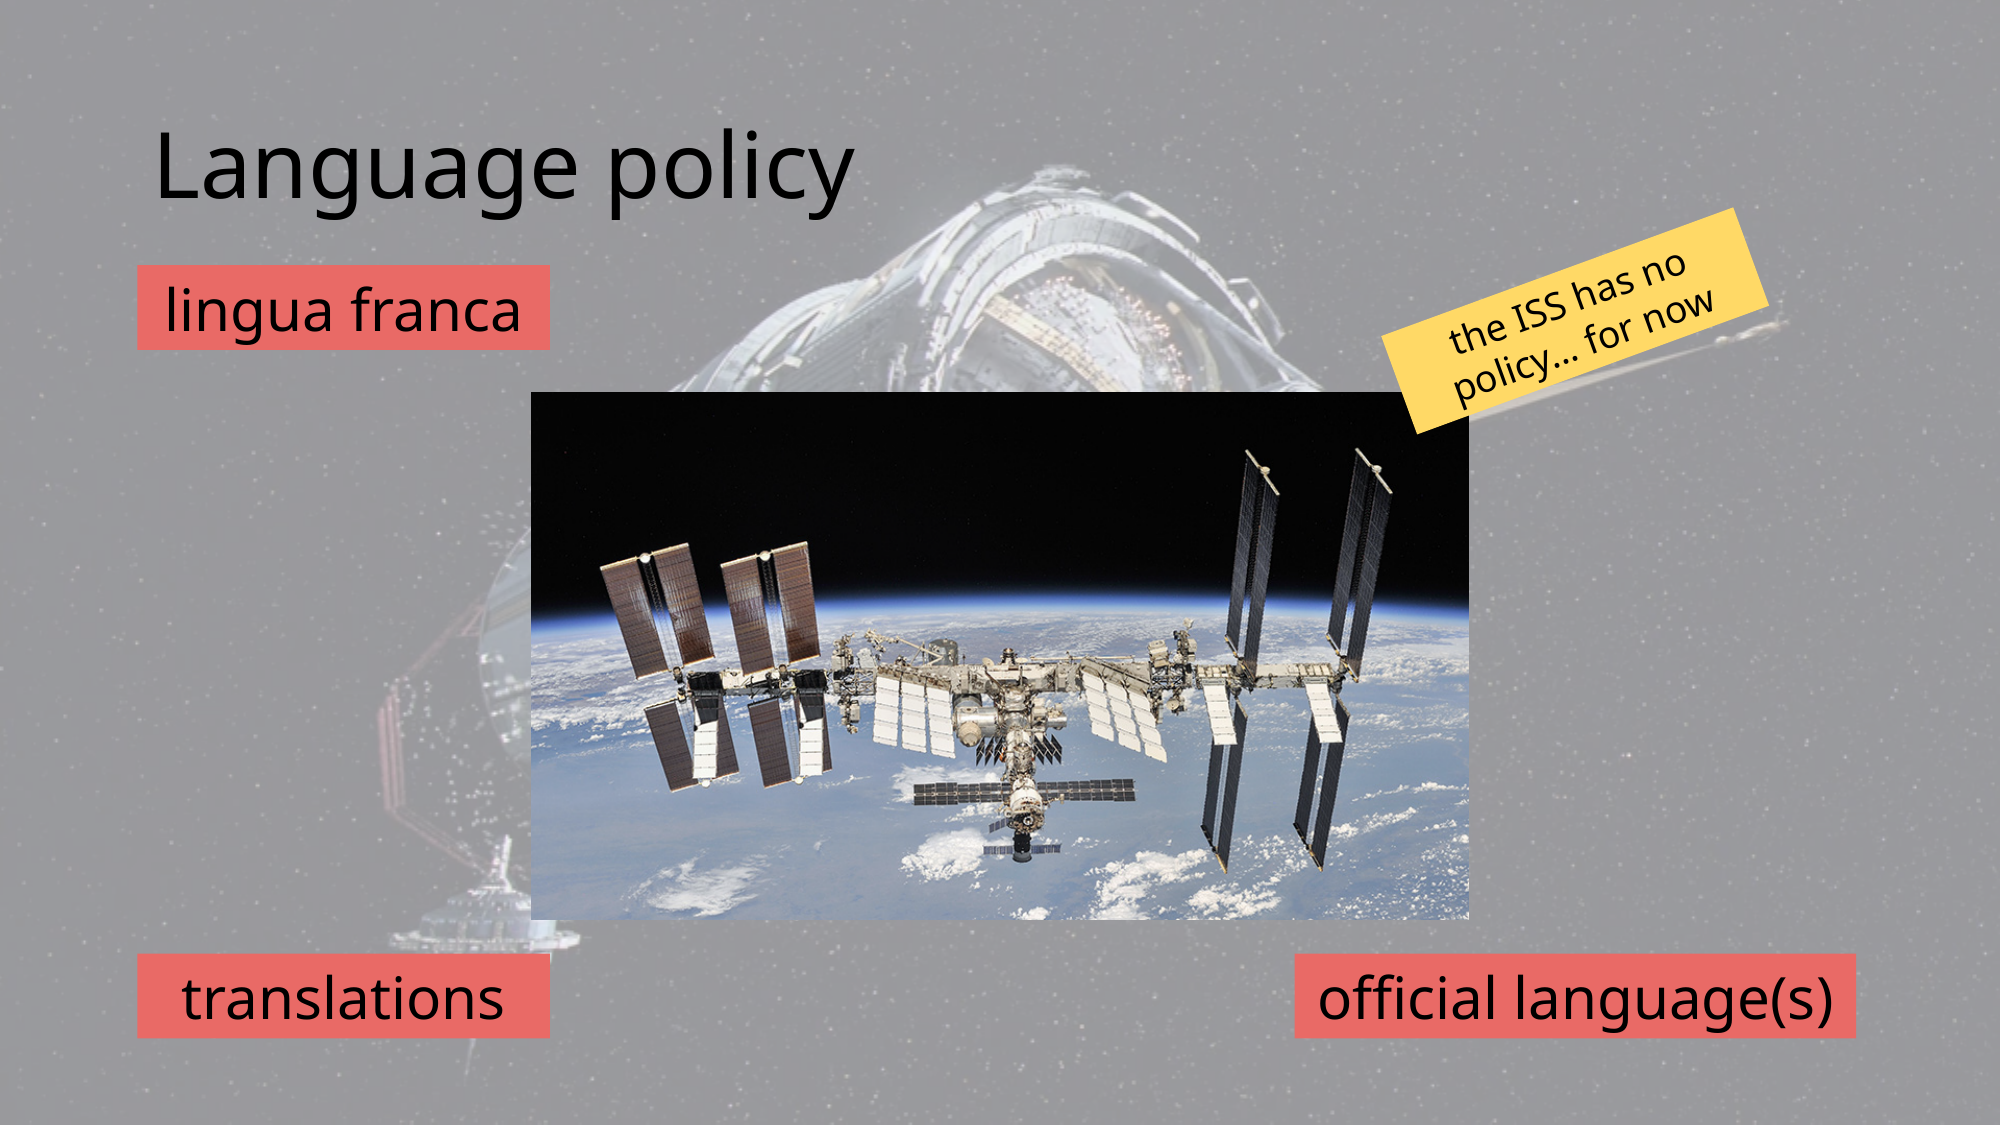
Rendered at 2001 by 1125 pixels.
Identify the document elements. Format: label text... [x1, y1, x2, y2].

title Language policy [137, 59, 1863, 278]
text_box the ISS has no policy... for now [1381, 207, 1770, 416]
text_box translations [137, 953, 550, 1039]
text_box lingua franca [137, 265, 550, 350]
text_box official language(s) [1294, 953, 1857, 1039]
picture [531, 392, 1469, 920]
